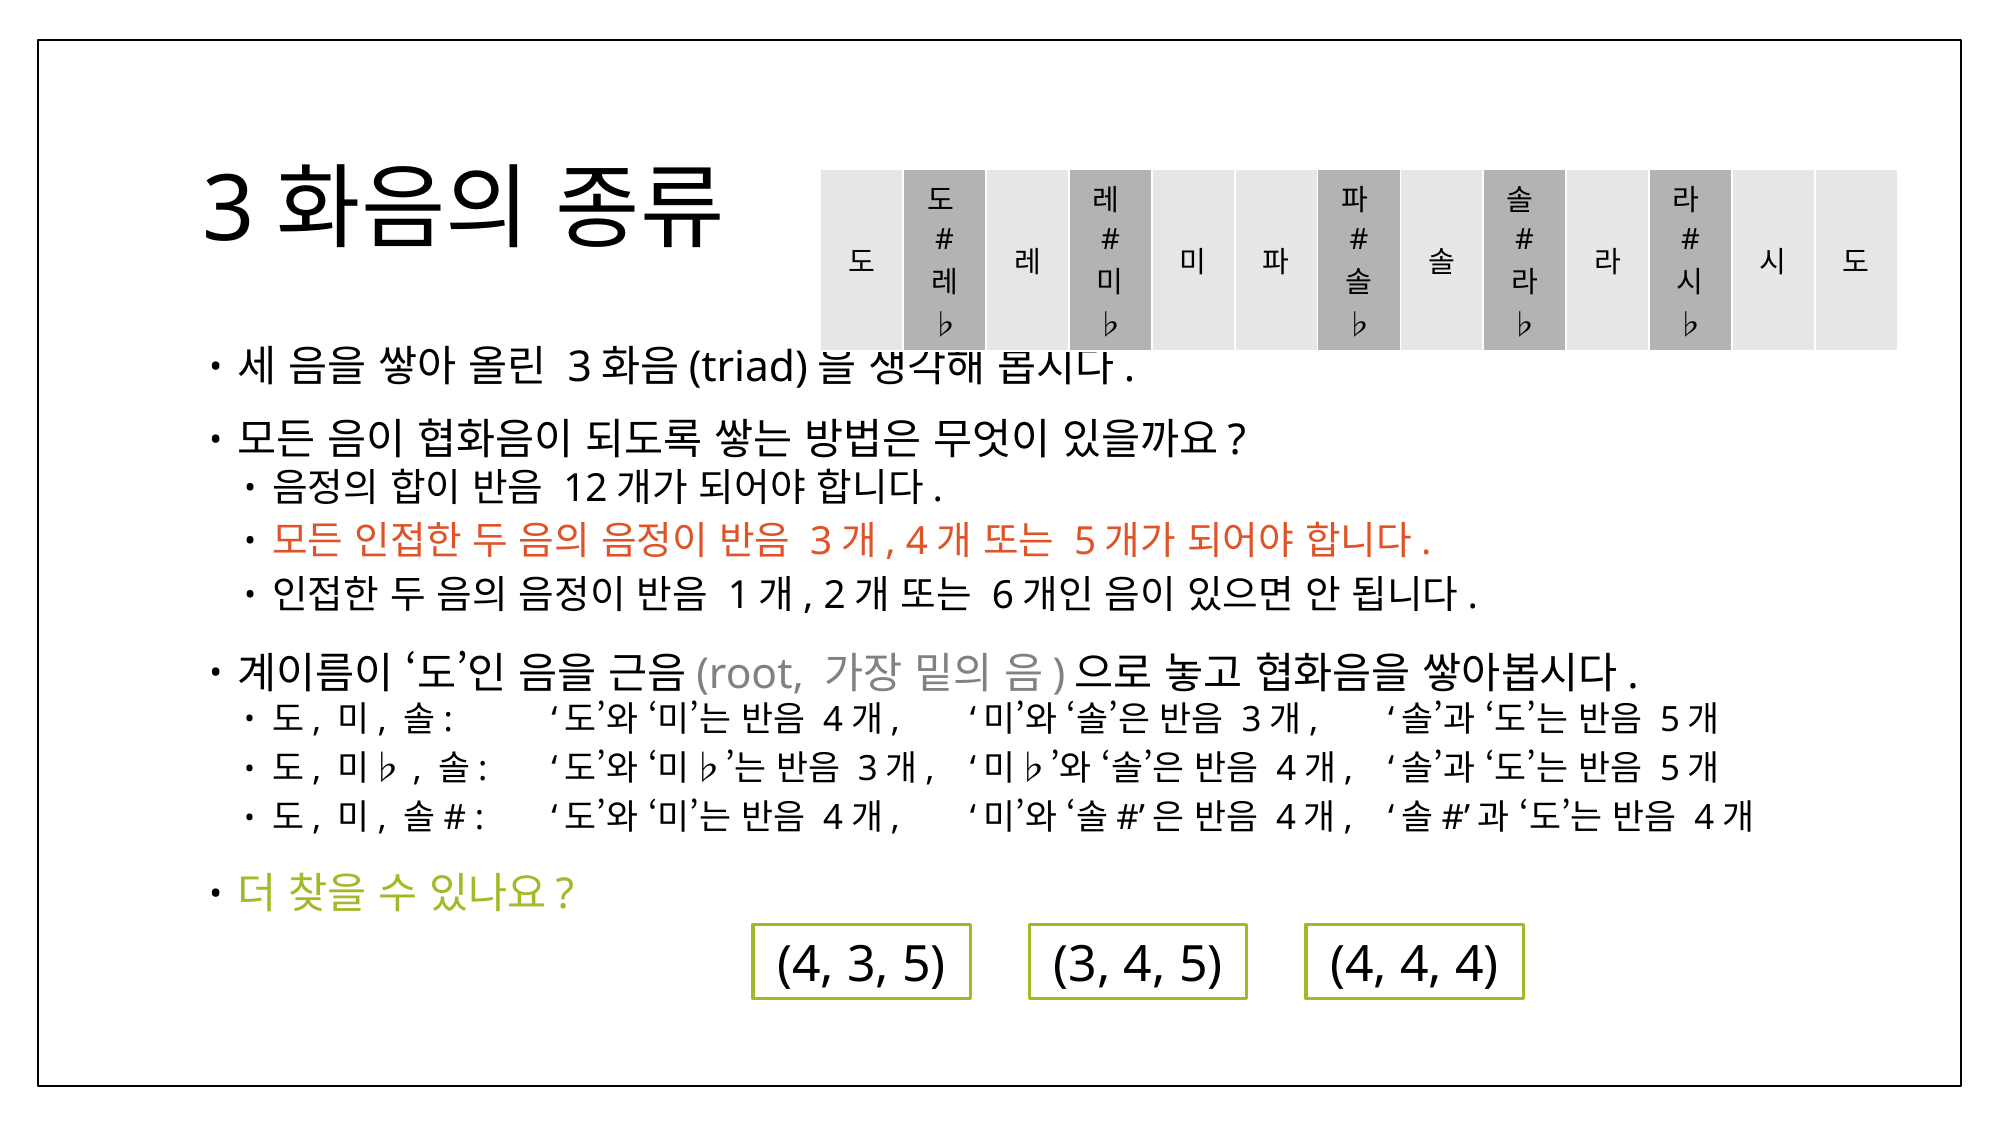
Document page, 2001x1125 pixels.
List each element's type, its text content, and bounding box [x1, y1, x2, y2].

table_header 레# 미♭ [1070, 170, 1151, 350]
table_header 도# 레♭ [904, 170, 985, 350]
text_box (3, 4, 5) [1028, 923, 1248, 1000]
table_header 도 [1816, 170, 1897, 350]
table_header 솔# 라♭ [1484, 170, 1565, 350]
table_header 파 [1236, 170, 1317, 350]
list 세 음을 쌓아 올린 3화음(triad)을 생각해 봅시다. 모든 음이 협화음이 되도록 쌓는 방법은 무엇이 있을까요? 음정의 합이 반음 12개가 되어야 합니다. 모든 인접한 두 음의 음정이 반음 3개, 4개 또는 5개가 되어야 합니다. 인접한 두 음의 음정이 반음 1개, 2개 또는 6개인 음이 있으면 안 됩니다. 계이름이 ‘도’인 음을 근음(root, 가장 밑의 음)으로 놓고 협화음을 쌓아봅시다. 도, 미, 솔: ‘도’와 ‘미’는 반음 4개, ‘미’와 ‘솔’은 반음 3개, ‘솔’과 ‘도’는 반음 5개 도, 미♭, 솔: ‘도’와 ‘미♭’는 반음 3개, ‘미♭’와 ‘솔’은 반음 4개, ‘솔’과 ‘도’는 반음 5개 도, 미, 솔# : ‘도’와 ‘미’는 반음 4개, ‘미’와 ‘솔#’은 반음 4개, ‘솔#’과 ‘도’는 반음 4개 더 찾을 수 있나요? [187, 337, 1808, 1000]
table_header 파# 솔♭ [1318, 170, 1400, 350]
table_header 시 [1733, 170, 1814, 350]
title 3화음의 종류 [187, 99, 1808, 323]
table_header 솔 [1401, 170, 1482, 350]
table_header 라 [1567, 170, 1648, 350]
table_header 라# 시♭ [1650, 170, 1731, 350]
table_header 미 [1153, 170, 1234, 350]
table_header 도 [821, 170, 902, 350]
text_box (4, 4, 4) [1304, 923, 1525, 1000]
table_header 레 [987, 170, 1068, 350]
text_box (4, 3, 5) [751, 923, 972, 1000]
